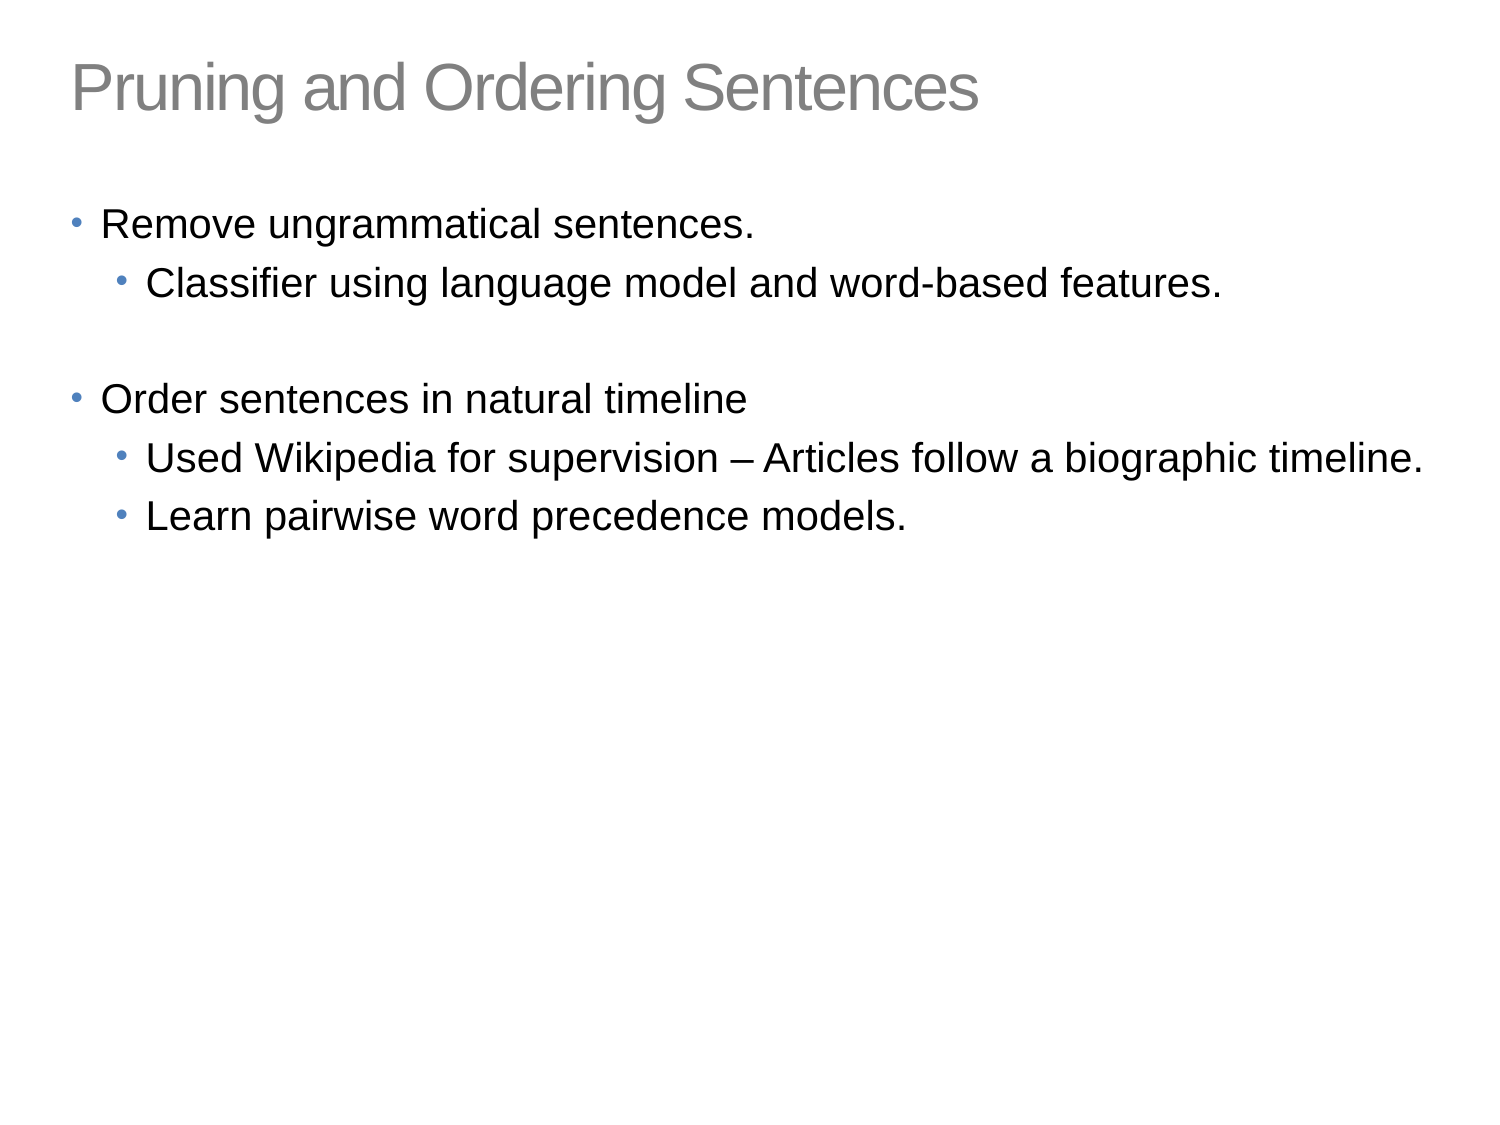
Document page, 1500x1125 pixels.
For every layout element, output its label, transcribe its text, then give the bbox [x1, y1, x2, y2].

title Pruning and Ordering Sentences [55, 2, 1451, 166]
list Remove ungrammatical sentences. Classifier using language model and word-based features. Order sentences in natural timeline Used Wikipedia for supervision – Articles follow a biographic timeline. Learn pairwise word precedence models. [55, 189, 1451, 1013]
